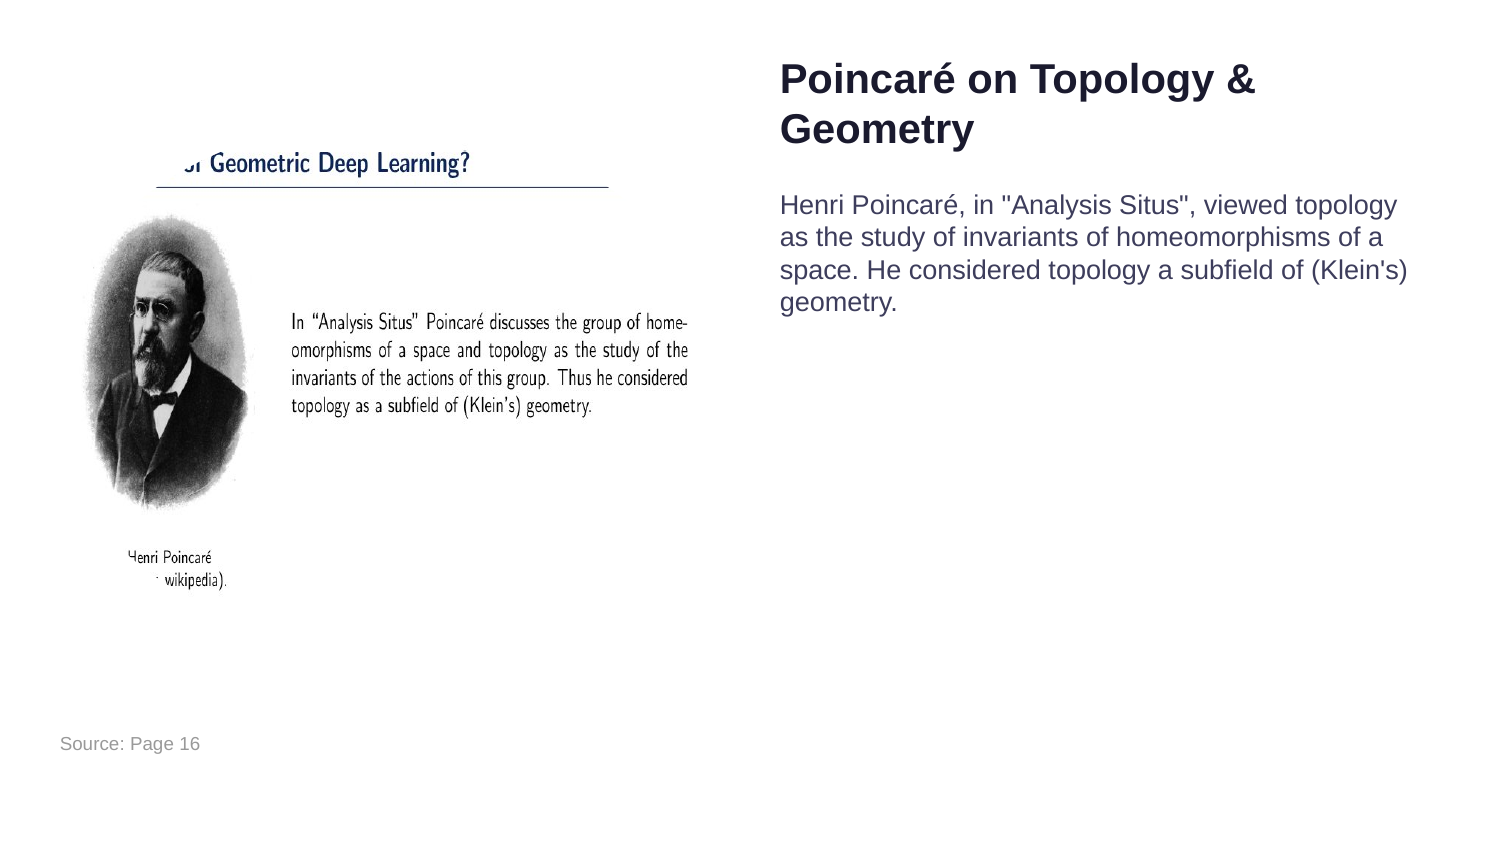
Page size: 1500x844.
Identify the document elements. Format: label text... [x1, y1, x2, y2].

text_box Henri Poincaré, in "Analysis Situs", viewed topology as the study of invariants of homeomorphisms of a space. He considered topology a subfield of (Klein's) geometry. [764, 179, 1440, 645]
picture [44, 119, 720, 645]
text_box Poincaré on Topology & Geometry [764, 44, 1440, 165]
text_box Source: Page 16 [44, 719, 495, 765]
